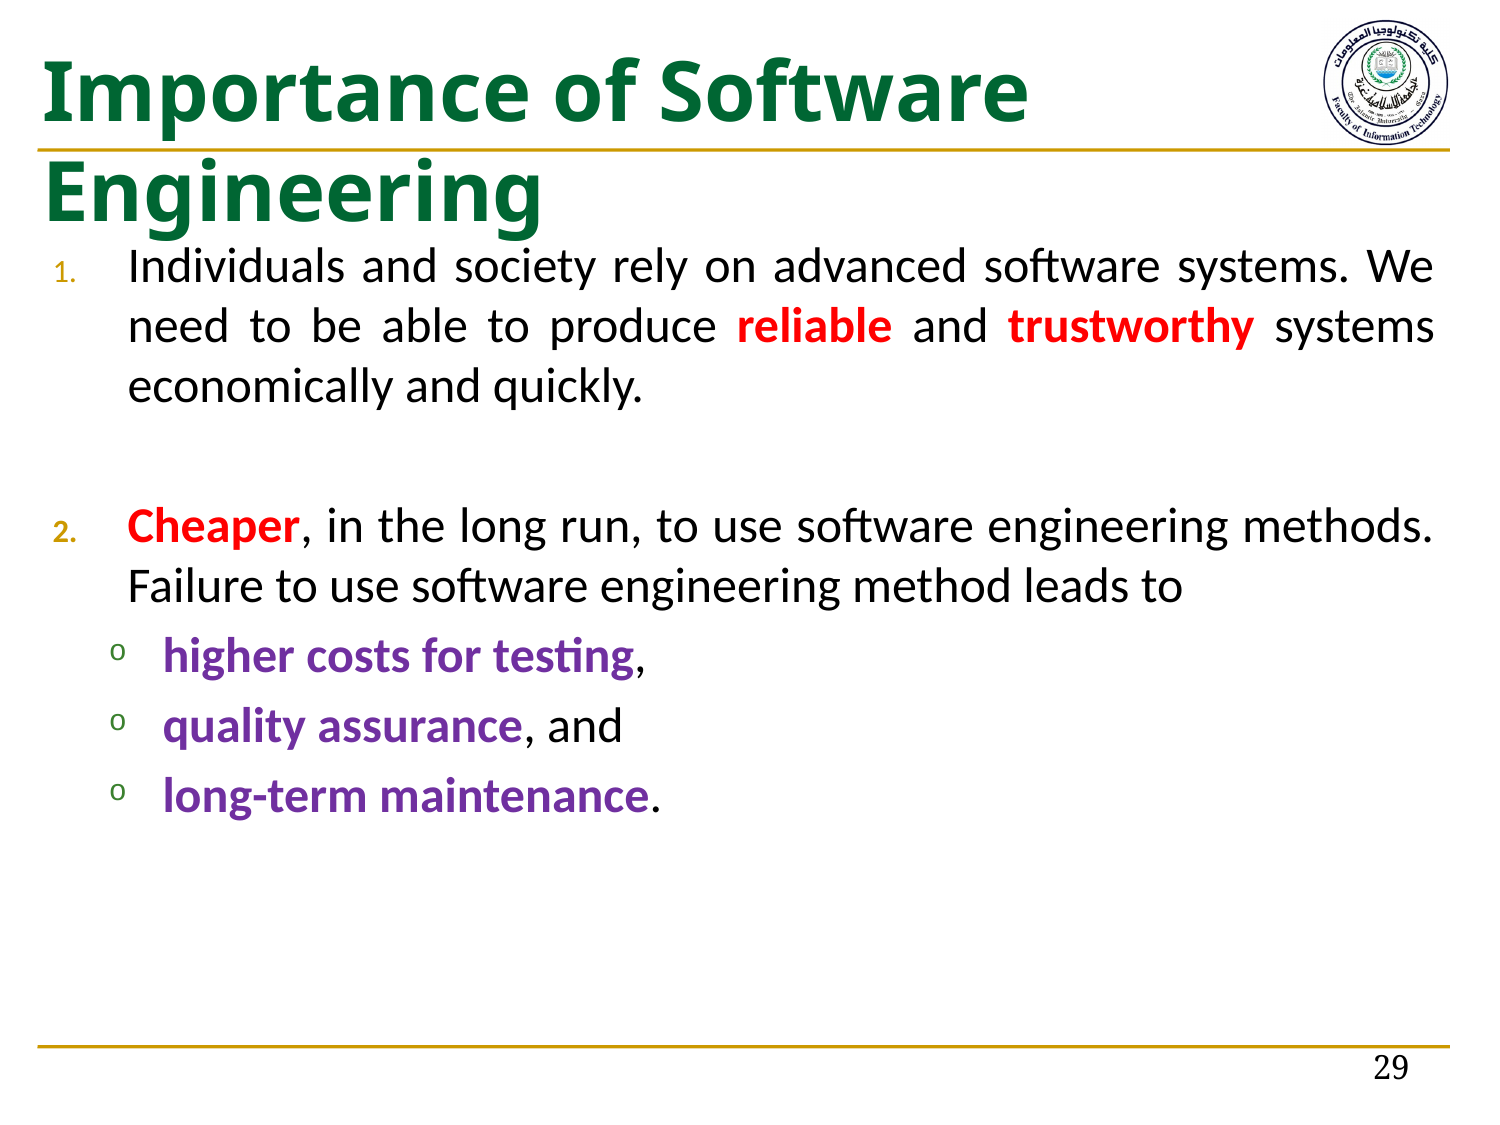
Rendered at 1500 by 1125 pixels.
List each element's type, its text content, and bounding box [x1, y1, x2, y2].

slide_number 29 [1074, 1023, 1426, 1100]
title Importance of Software Engineering [26, 30, 1461, 207]
picture [1321, 18, 1450, 30]
list Individuals and society rely on advanced software systems. We need to be able to produce reliable and trustworthy systems economically and quickly. Cheaper, in the long run, to use software engineering methods. Failure to use software engineering method leads to higher costs for testing, quality assurance, and long-term maintenance. [37, 224, 1451, 1026]
